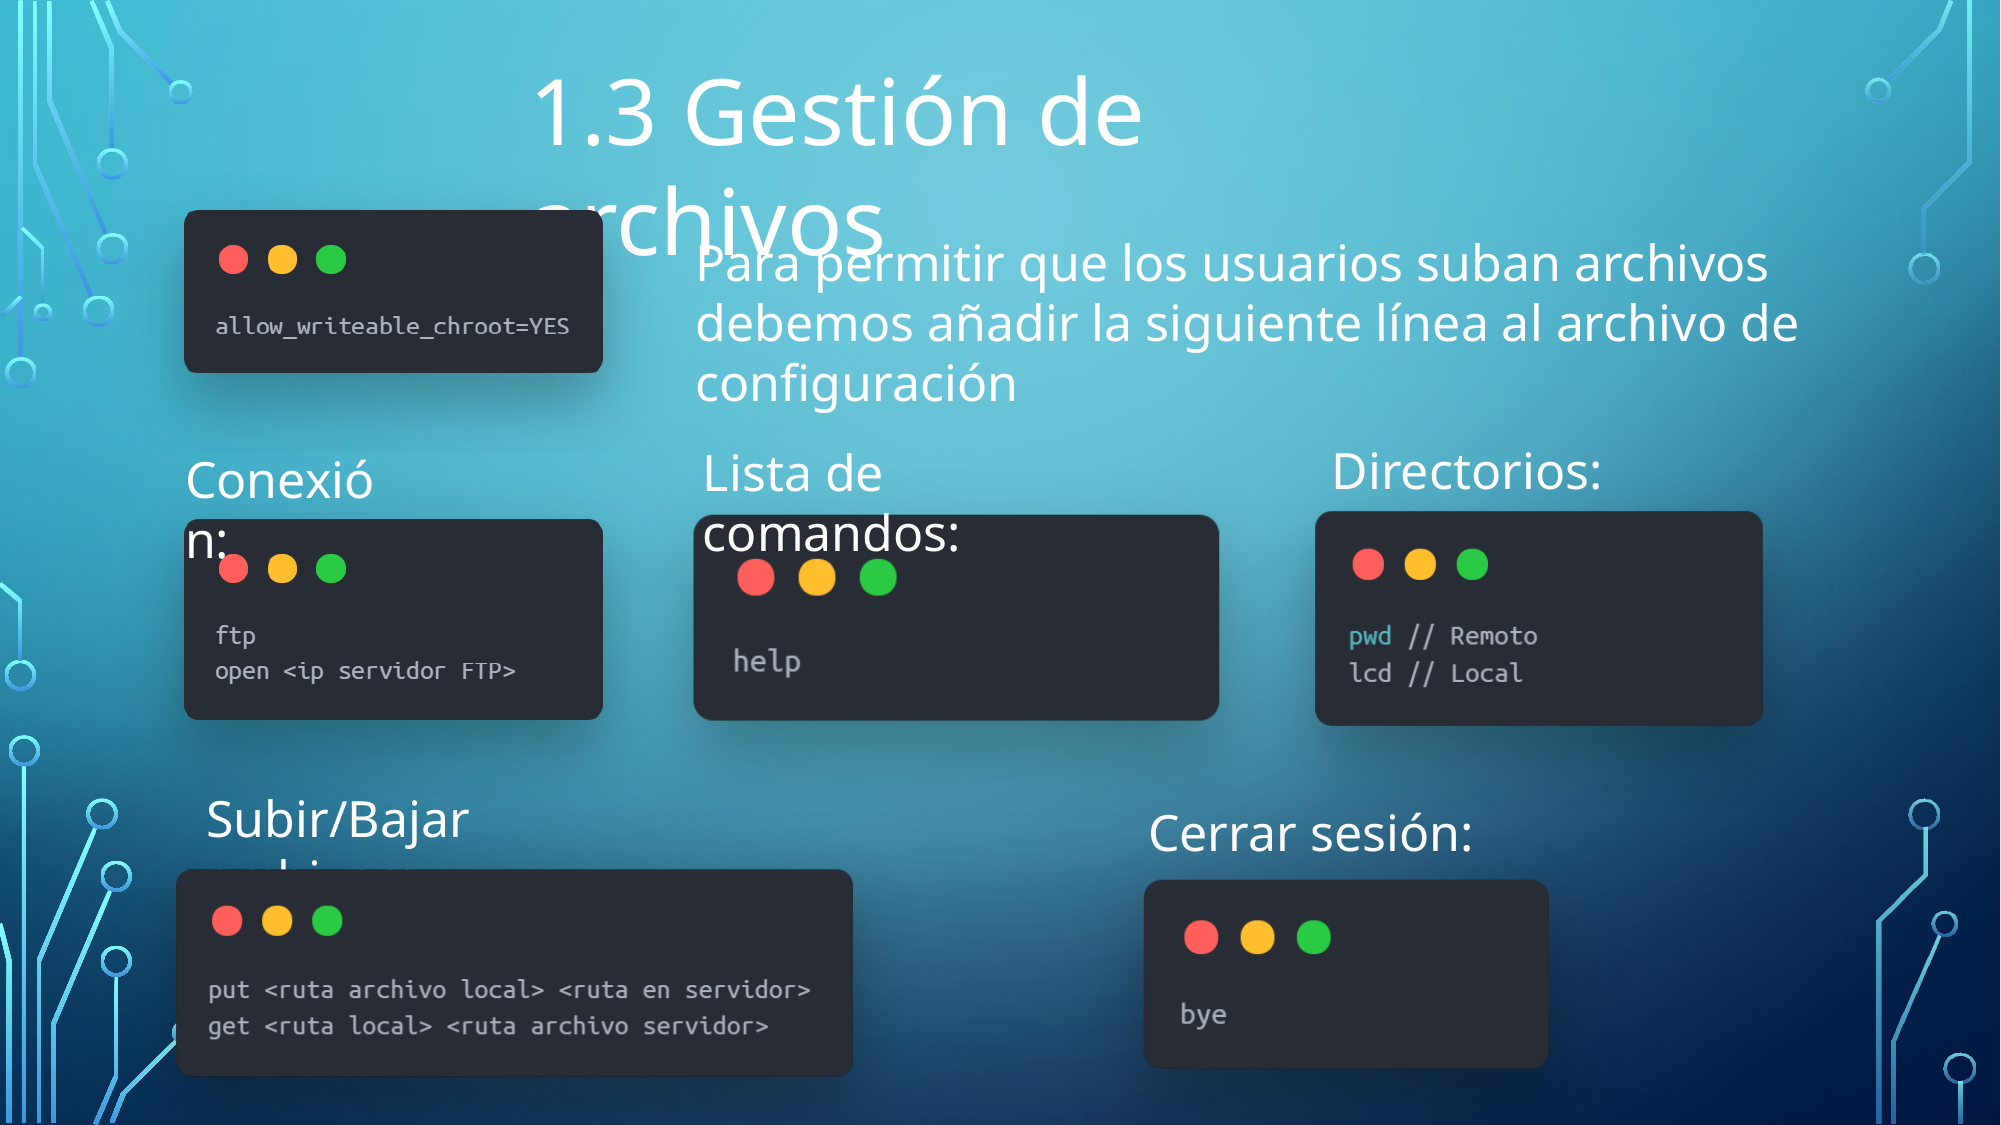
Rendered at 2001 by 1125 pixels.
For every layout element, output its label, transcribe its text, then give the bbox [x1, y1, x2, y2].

picture [95, 131, 1846, 1125]
text_box Para permitir que los usuarios suban archivos debemos añadir la siguiente línea al archivo de configuración [682, 223, 1901, 419]
text_box 1.3 Gestión de archivos [514, 46, 1420, 223]
